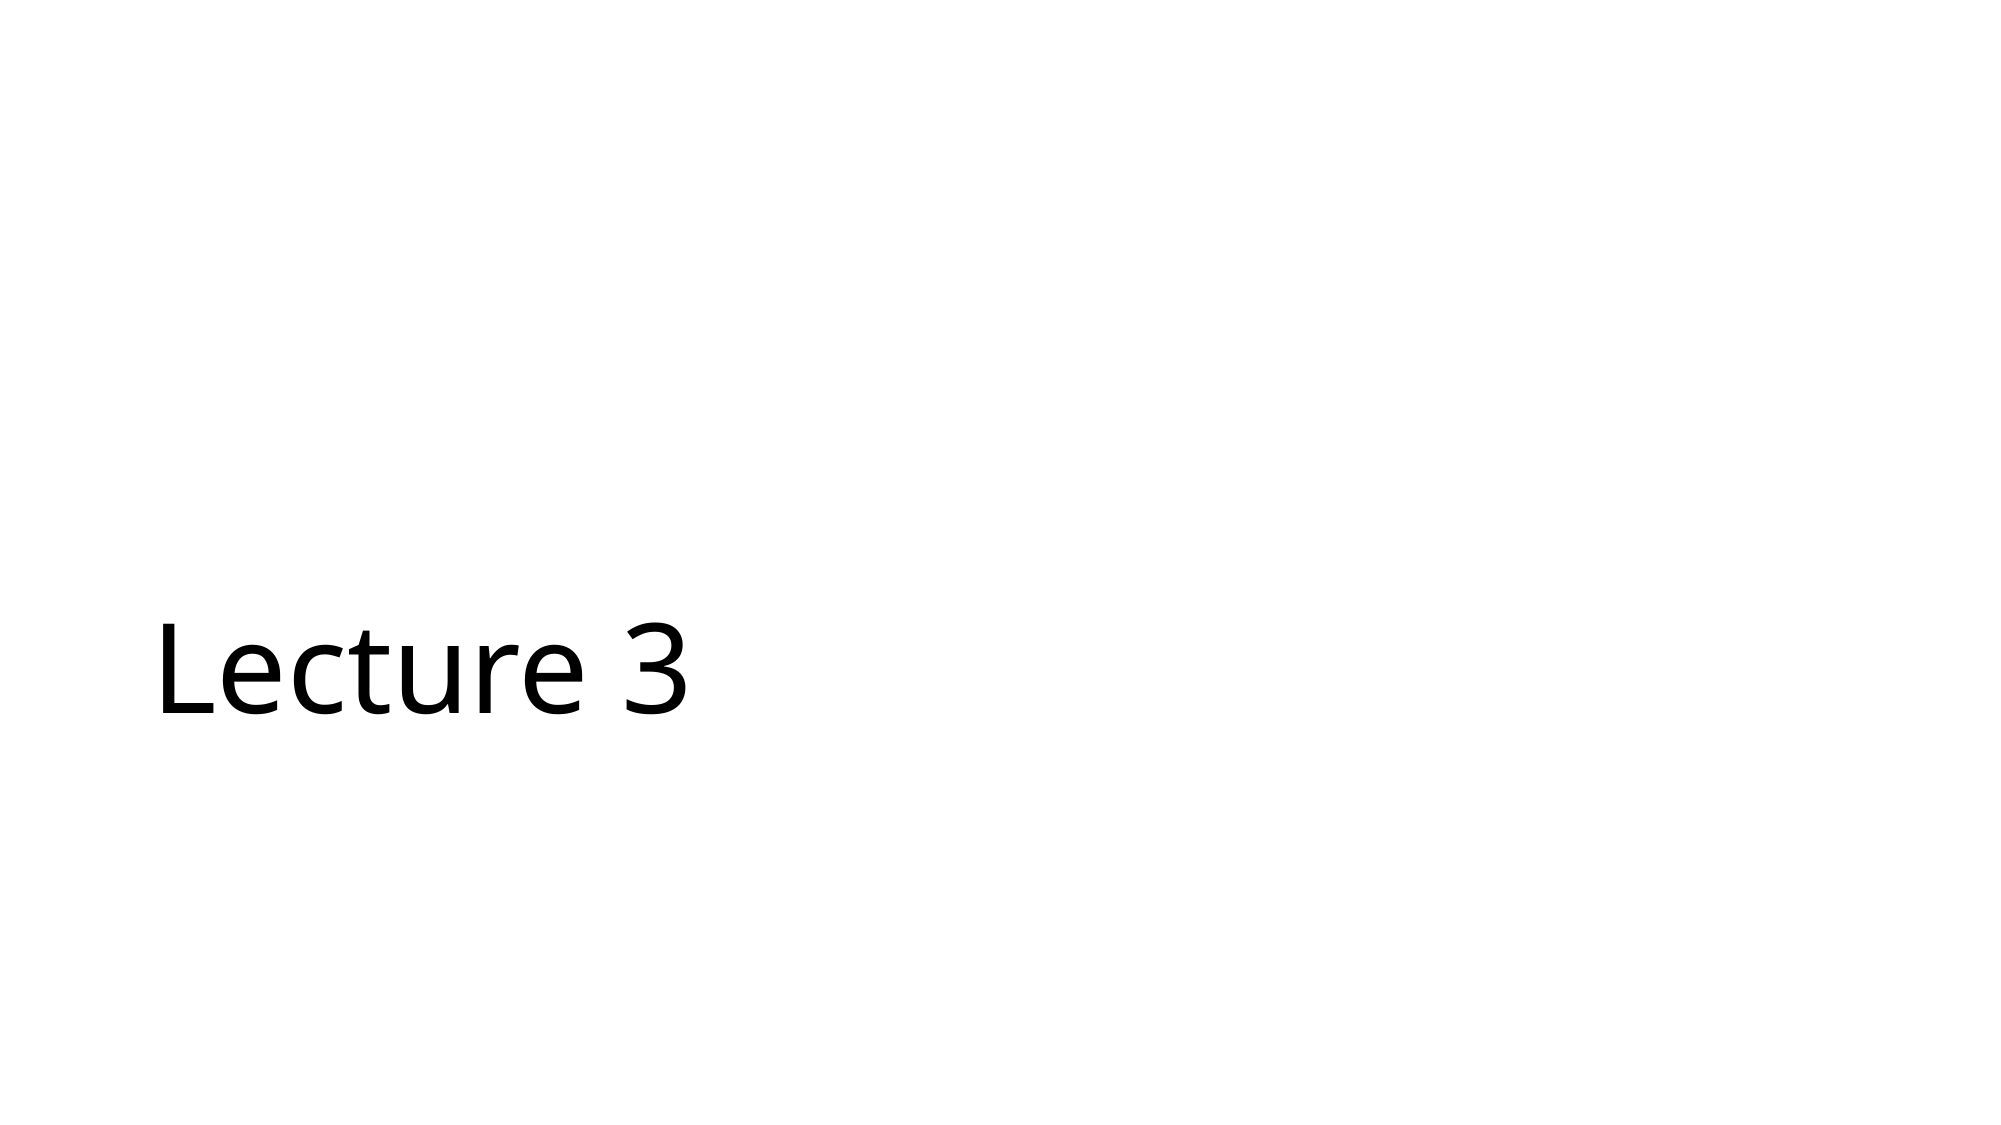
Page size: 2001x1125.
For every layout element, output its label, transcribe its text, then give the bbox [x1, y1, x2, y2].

title Lecture 3 [136, 280, 1862, 749]
